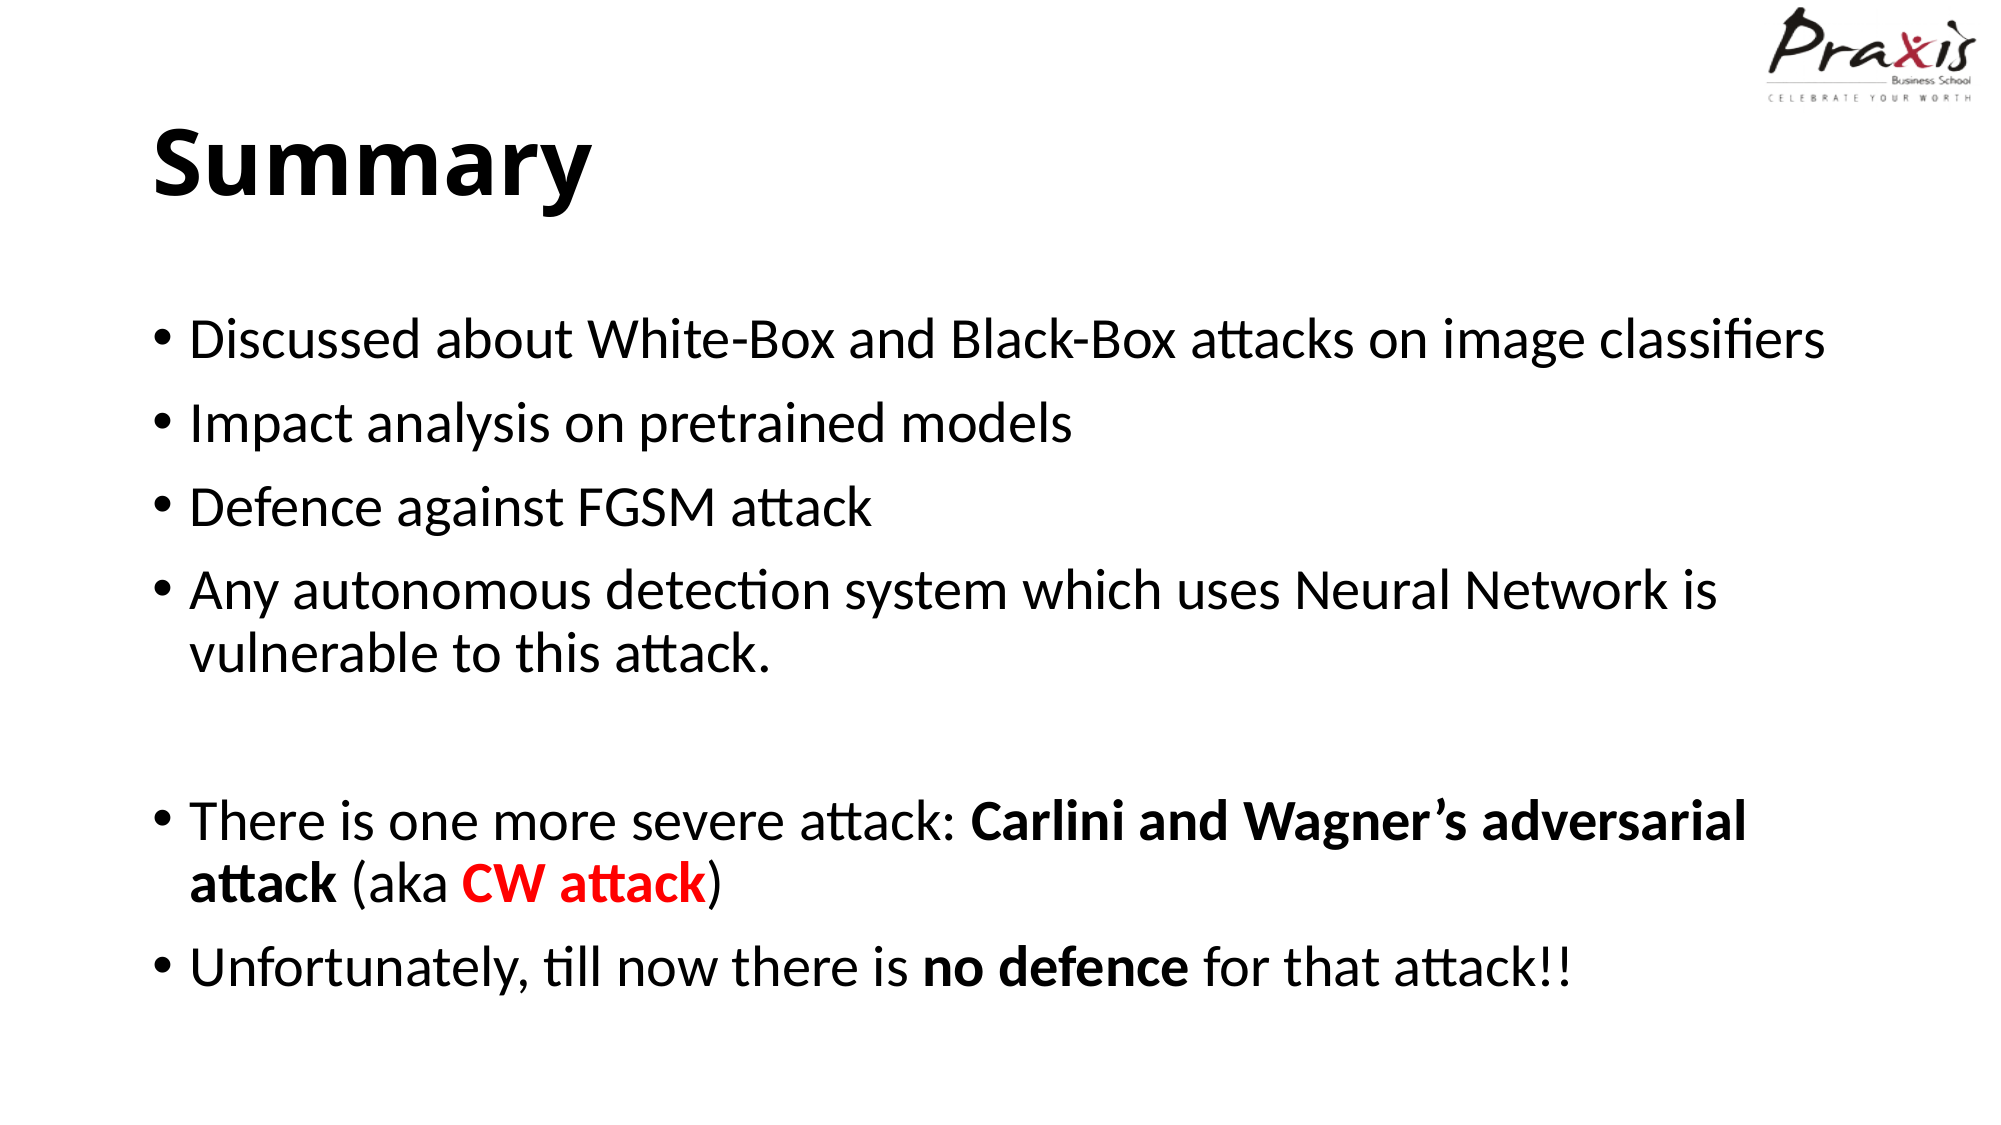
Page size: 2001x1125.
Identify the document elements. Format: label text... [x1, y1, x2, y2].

list Discussed about White-Box and Black-Box attacks on image classifiers Impact analysis on pretrained models Defence against FGSM attack Any autonomous detection system which uses Neural Network is vulnerable to this attack. There is one more severe attack: Carlini and Wagner’s adversarial attack (aka CW attack) Unfortunately, till now there is no defence for that attack!! [137, 301, 1863, 1015]
title Summary [137, 56, 1863, 275]
picture [1764, 6, 2000, 113]
